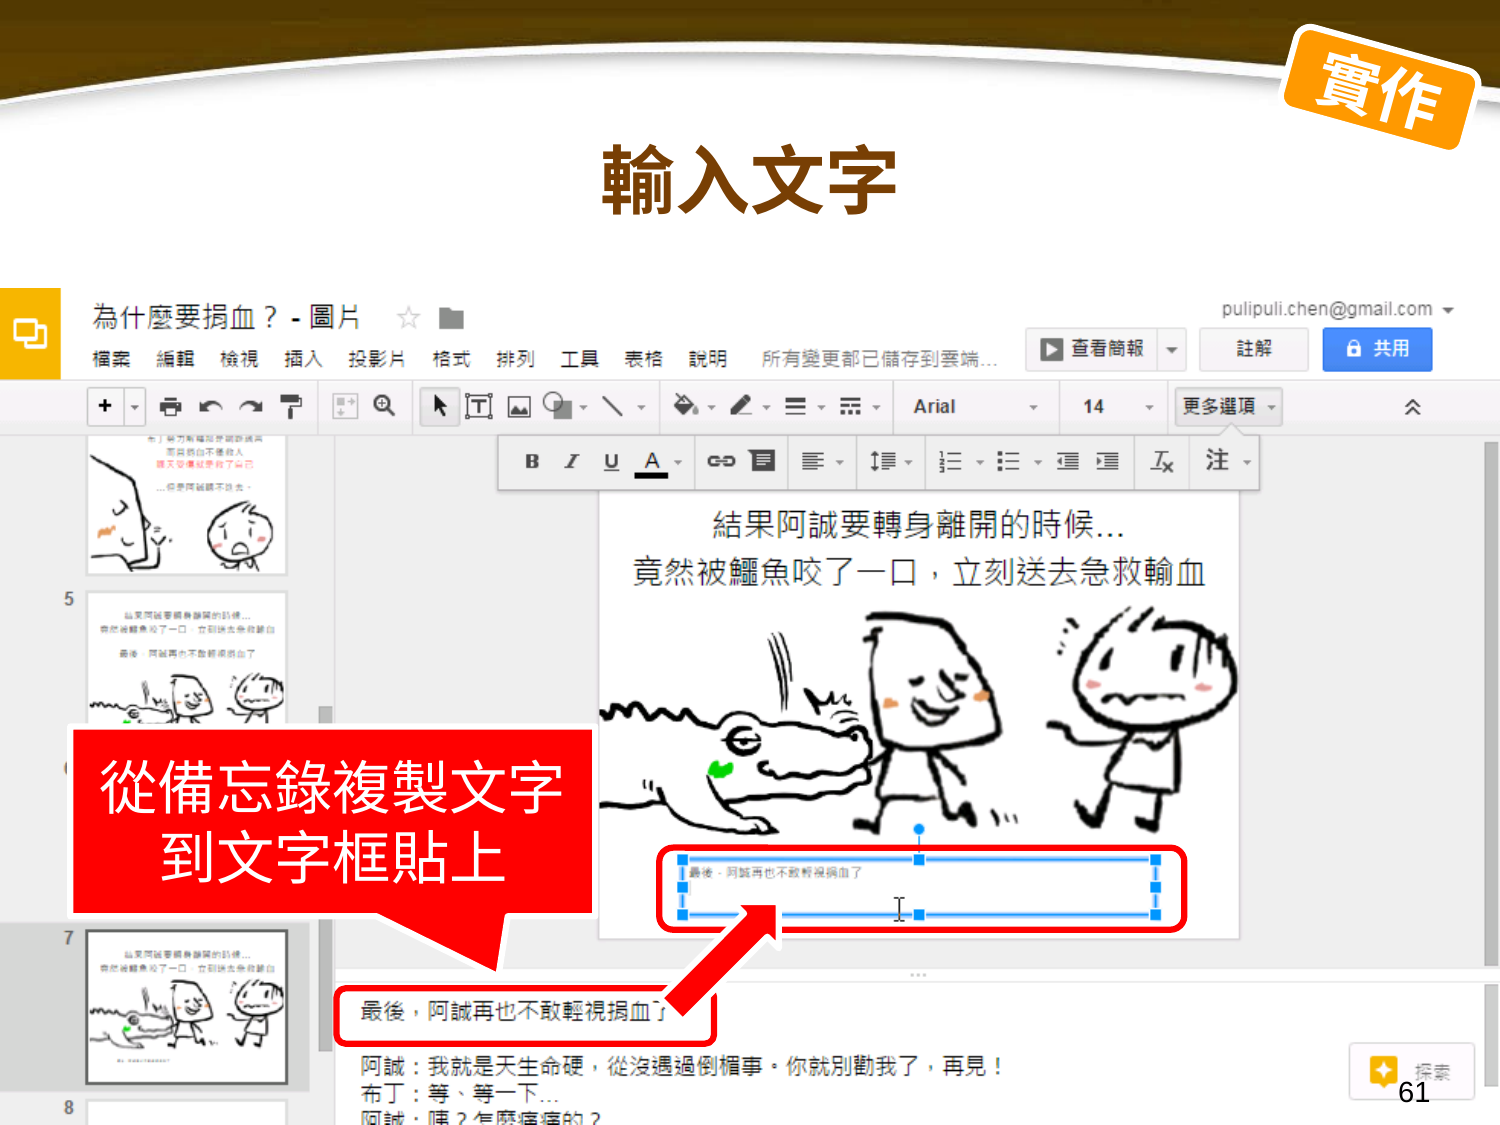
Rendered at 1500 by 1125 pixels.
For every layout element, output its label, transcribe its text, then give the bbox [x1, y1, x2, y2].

title 輸入文字 [51, 112, 1449, 246]
picture [0, 0, 1500, 1125]
text_box 實作 [1280, 26, 1479, 153]
